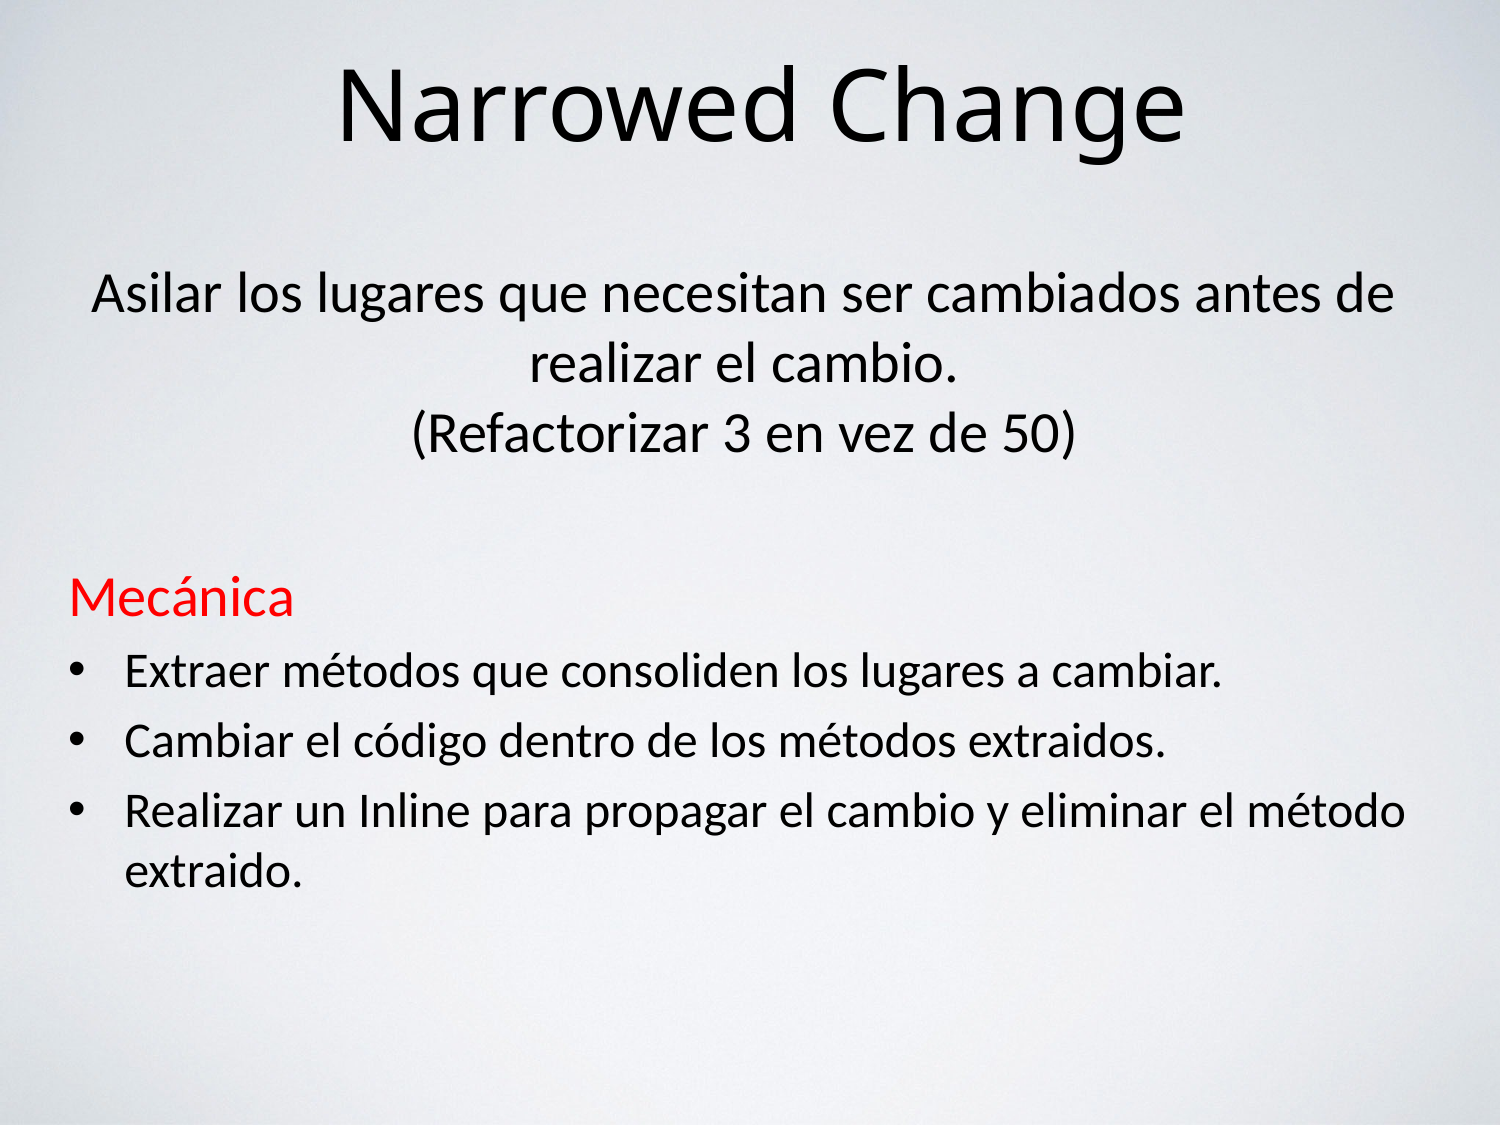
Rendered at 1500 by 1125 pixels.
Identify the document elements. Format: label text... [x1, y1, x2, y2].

text_box Asilar los lugares que necesitan ser cambiados antes de realizar el cambio. (Refactorizar 3 en vez de 50) Mecánica Extraer métodos que consoliden los lugares a cambiar. Cambiar el código dentro de los métodos extraidos. Realizar un Inline para propagar el cambio y eliminar el método extraido. [53, 247, 1436, 944]
picture [0, 0, 1500, 1125]
title Narrowed Change [86, 47, 1437, 235]
